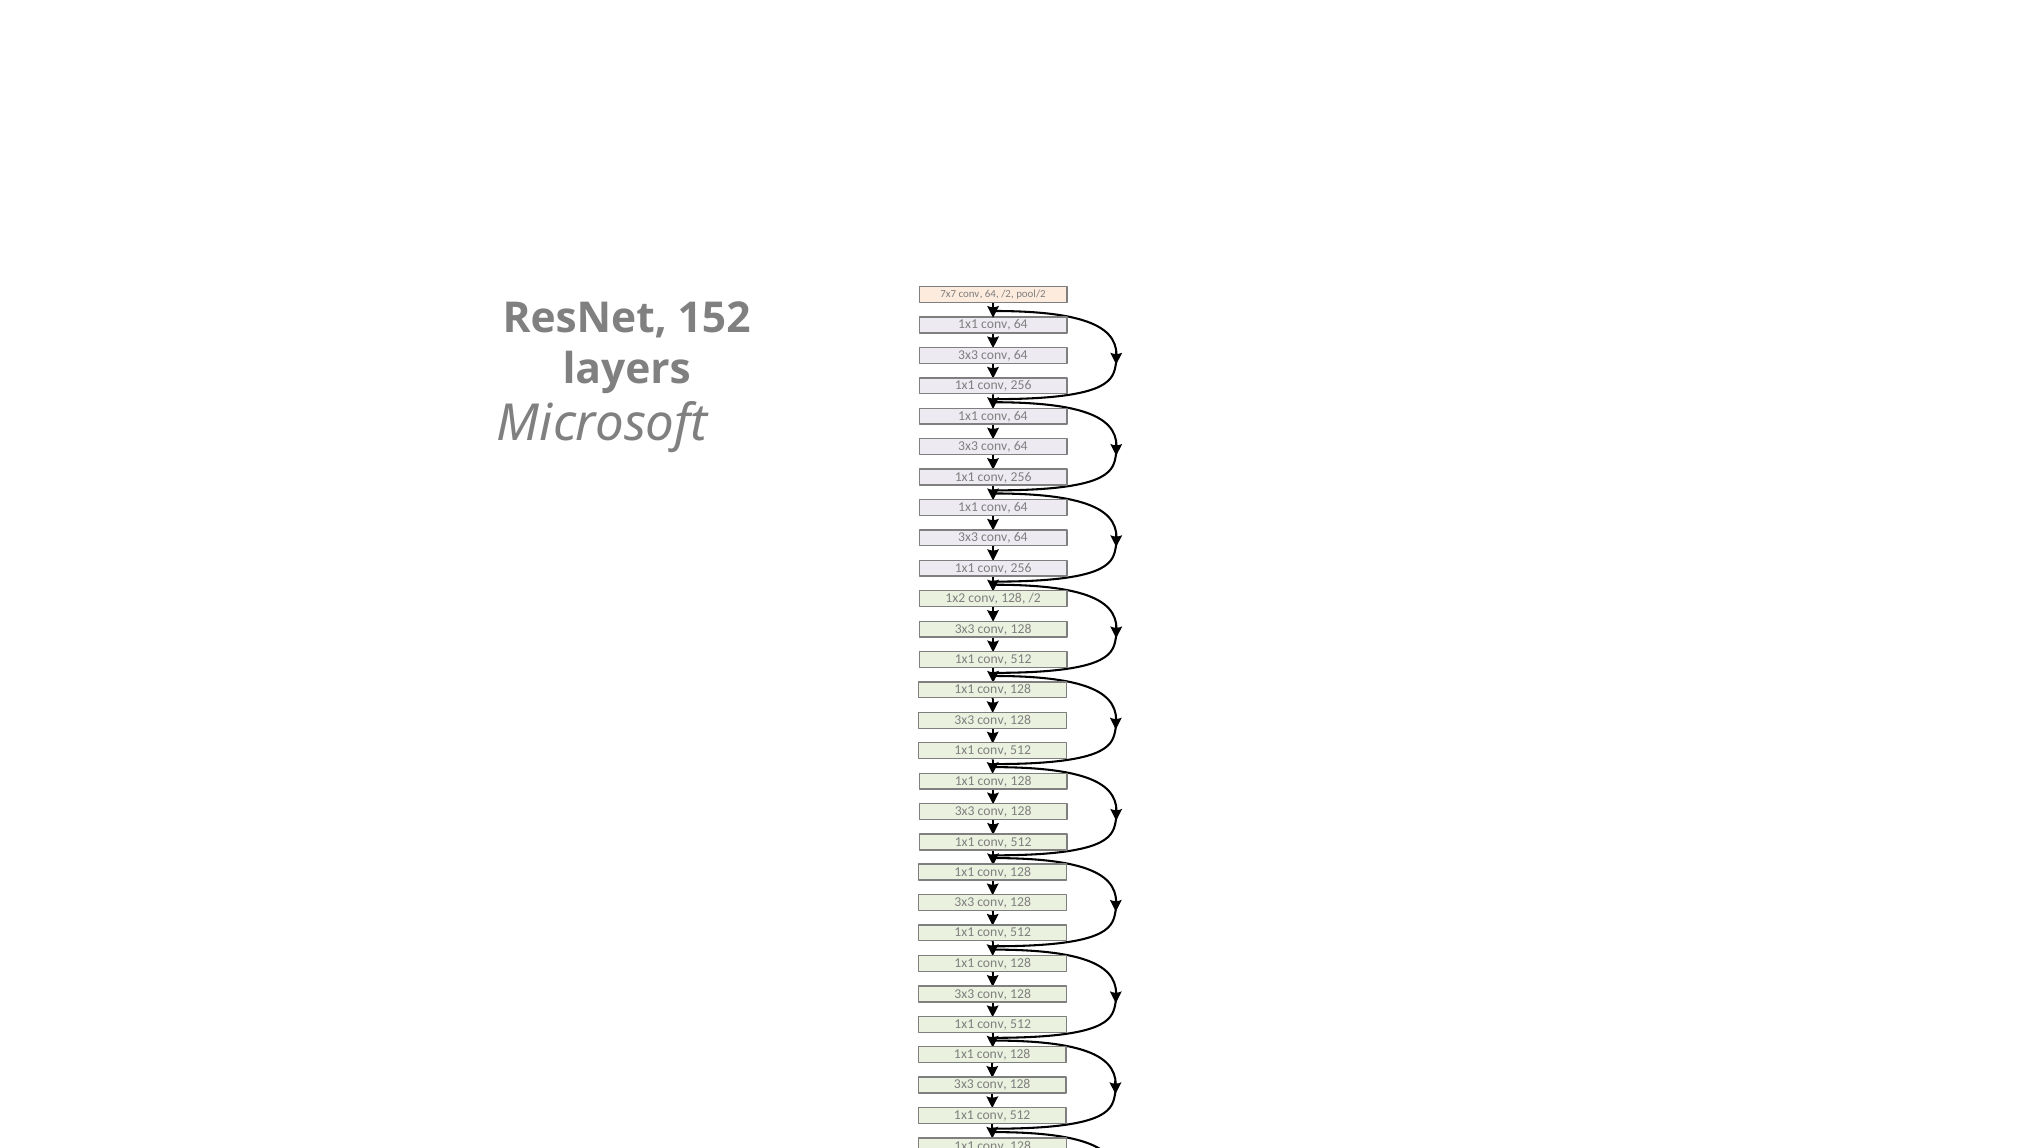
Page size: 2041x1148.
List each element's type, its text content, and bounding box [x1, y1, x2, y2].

text_box ResNet, 152 layers [429, 282, 824, 400]
text_box Microsoft [459, 382, 746, 459]
picture [914, 282, 1126, 1148]
